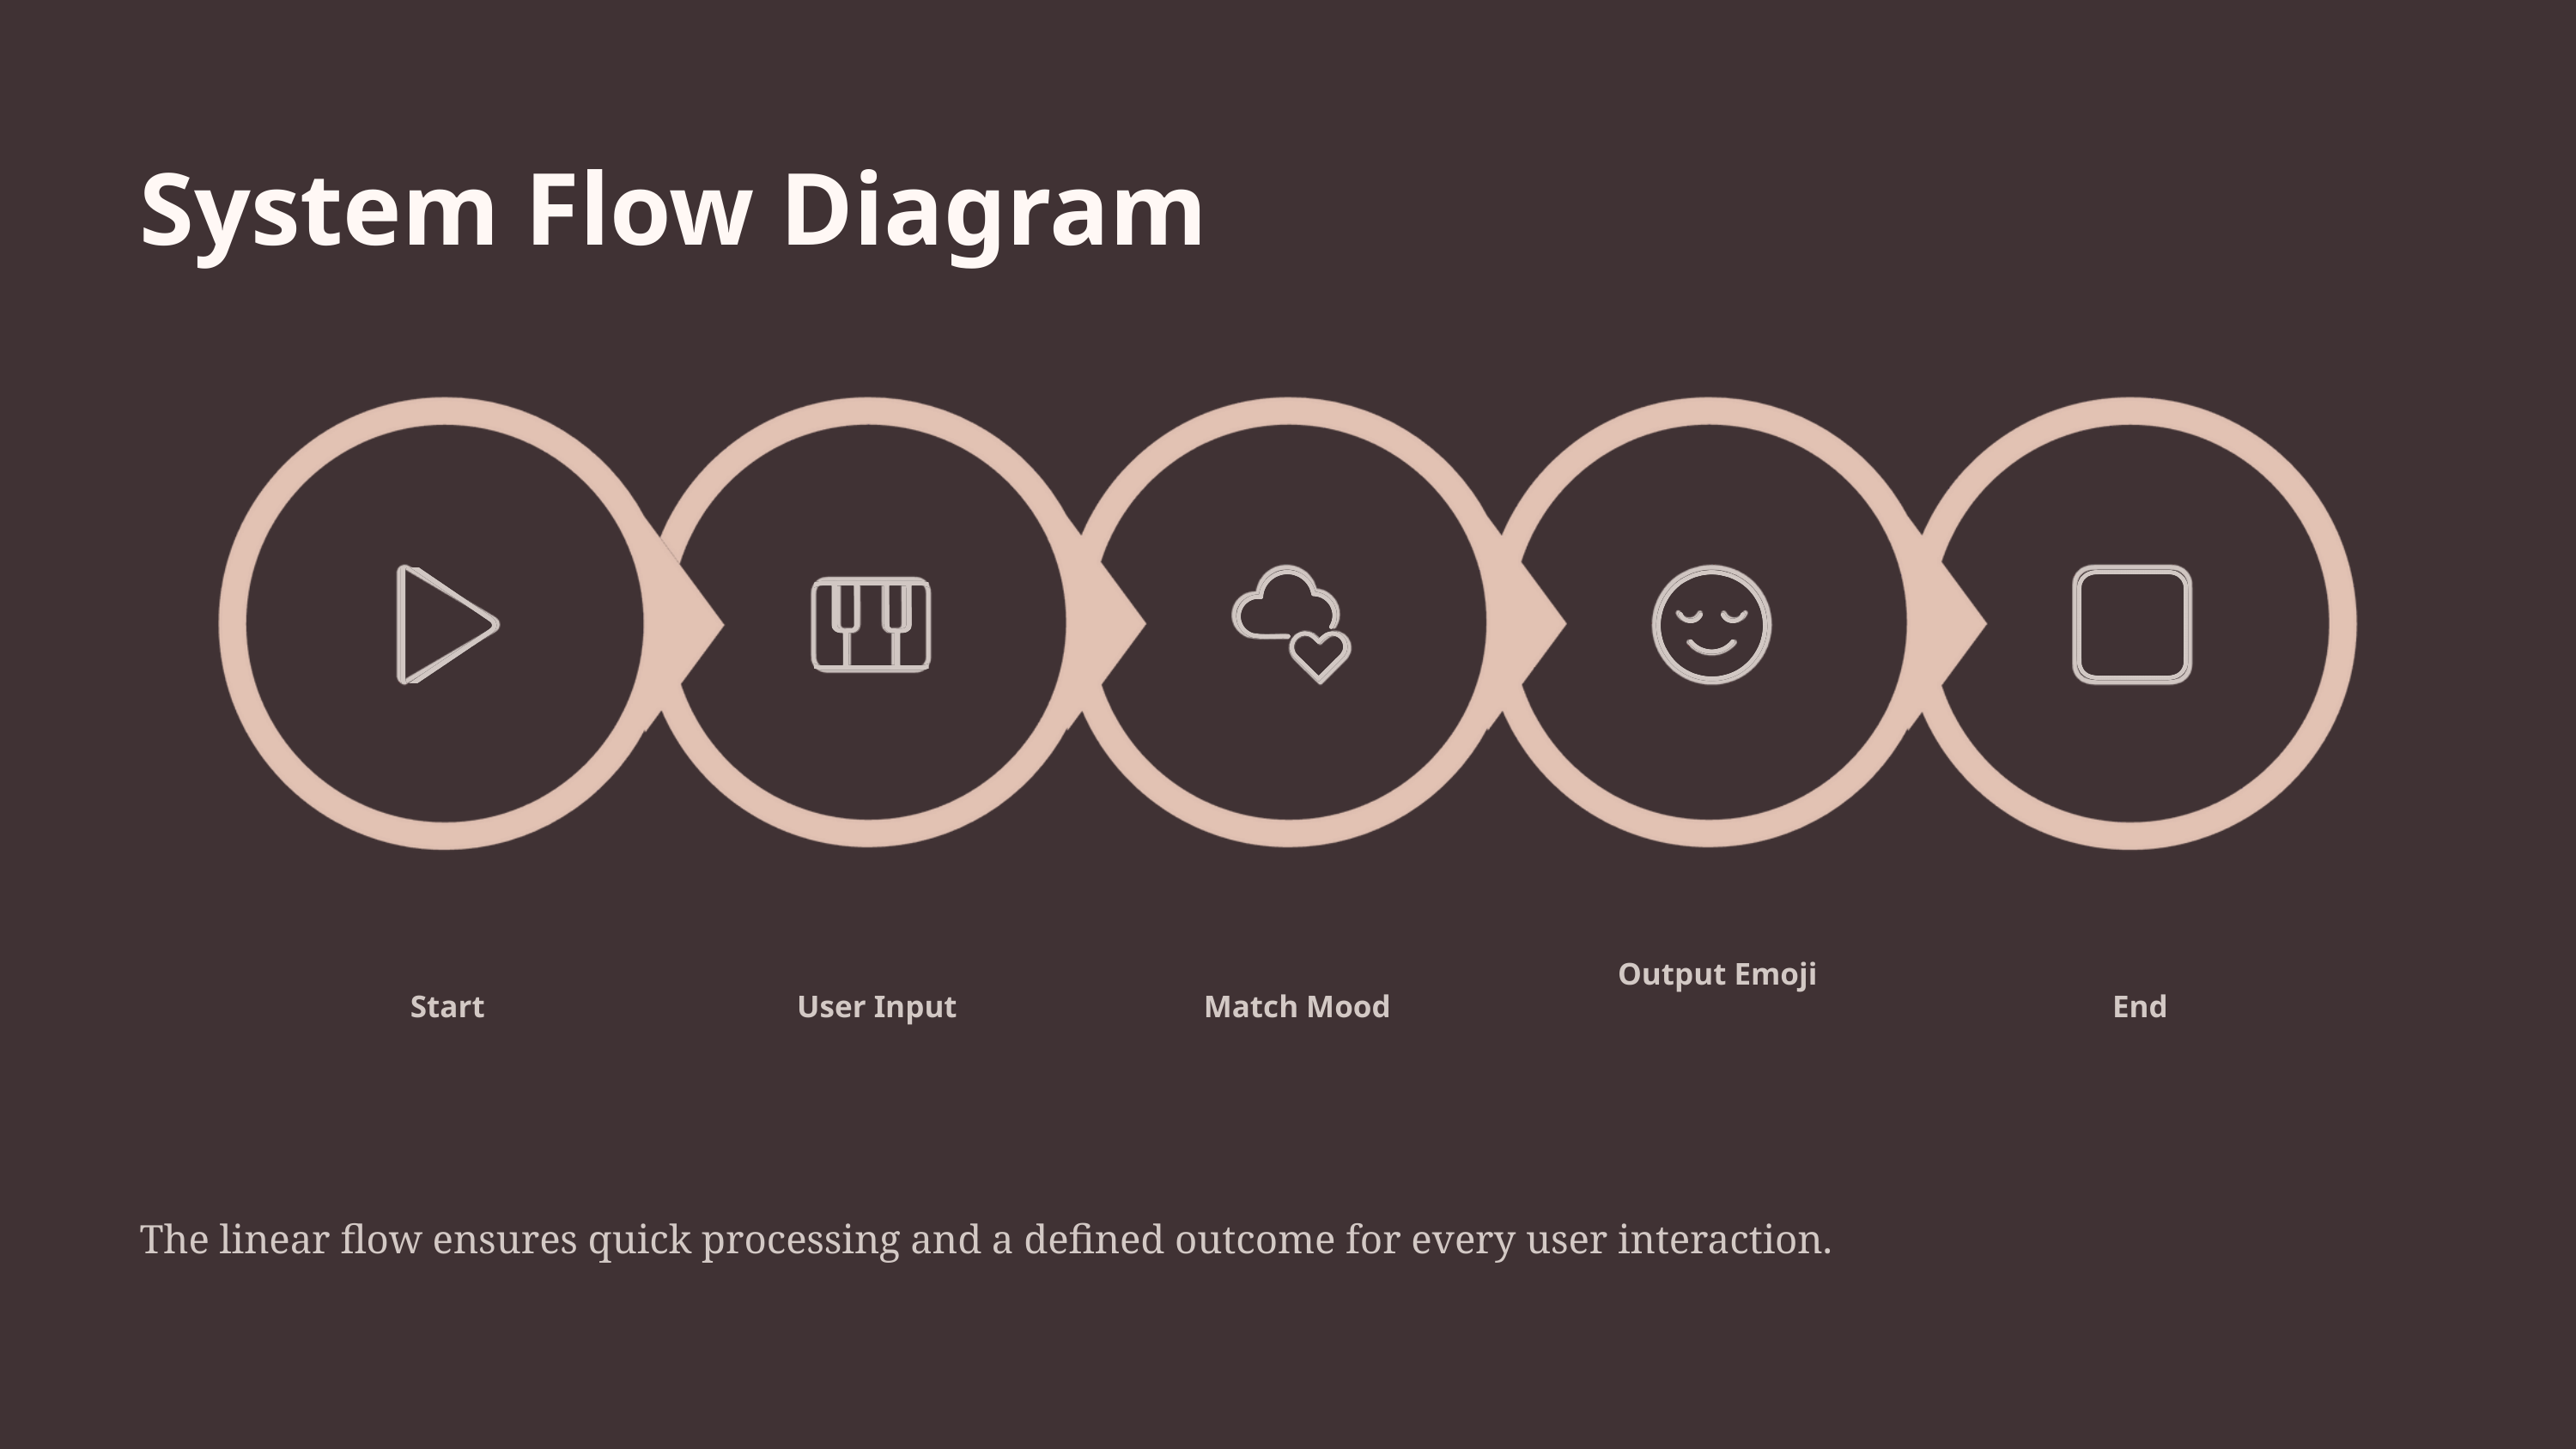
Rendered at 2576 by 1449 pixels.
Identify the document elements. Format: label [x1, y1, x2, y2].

text_box [176, 355, 2400, 1190]
text_box [0, 0, 2576, 1449]
